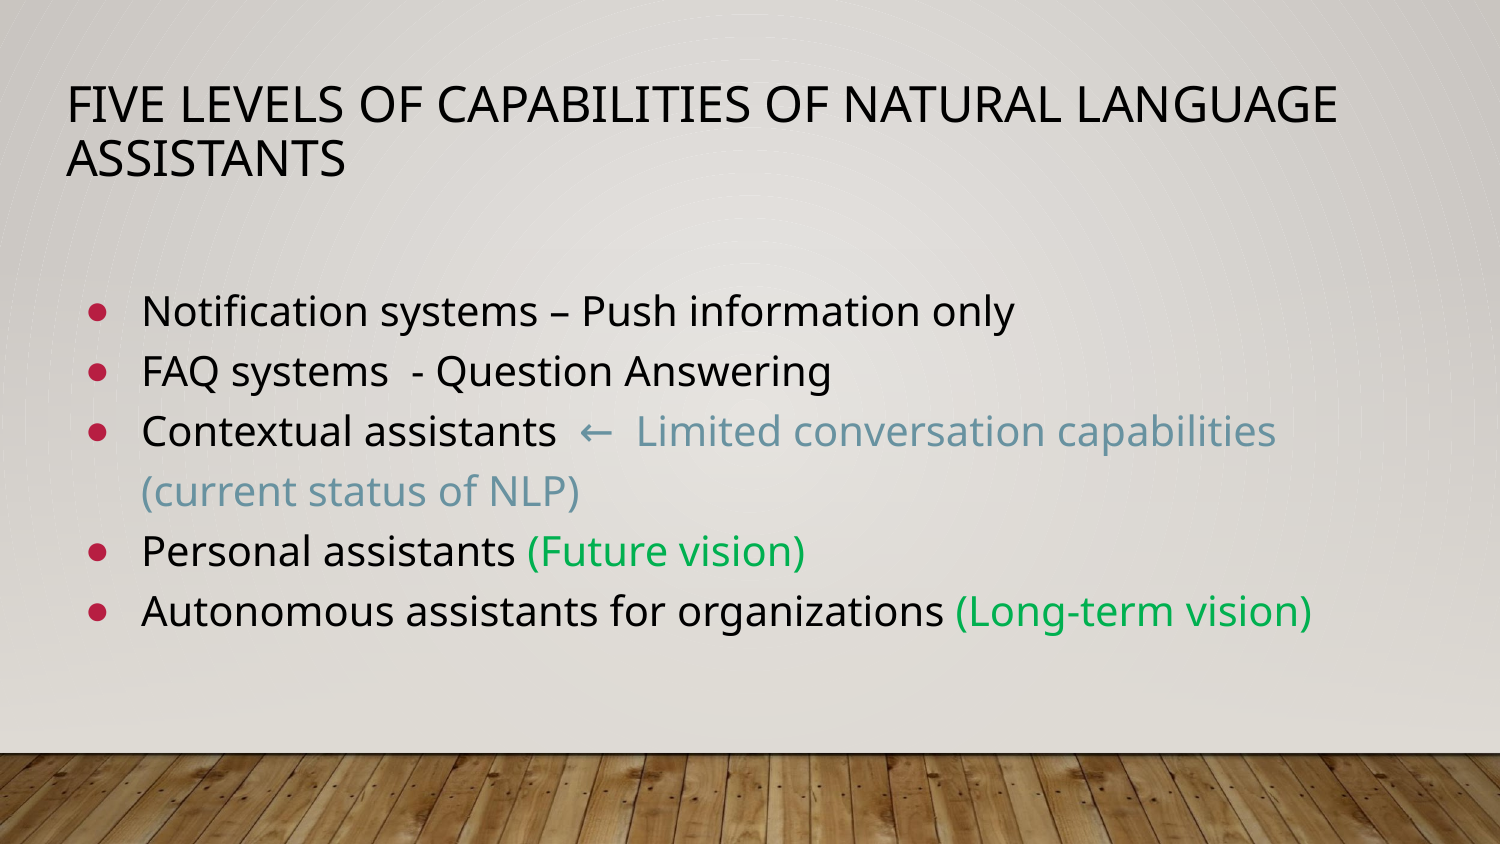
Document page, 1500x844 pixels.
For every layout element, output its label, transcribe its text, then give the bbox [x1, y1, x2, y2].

list Notification systems – Push information only FAQ systems - Question Answering Contextual assistants ← Limited conversation capabilities (current status of NLP) Personal assistants (Future vision) Autonomous assistants for organizations (Long-term vision) [51, 189, 1449, 750]
title FIVE LEVELS OF CAPABILITIES OF NATURAL LANGUAGE ASSISTANTS [51, 64, 1449, 167]
picture [0, 753, 1500, 844]
